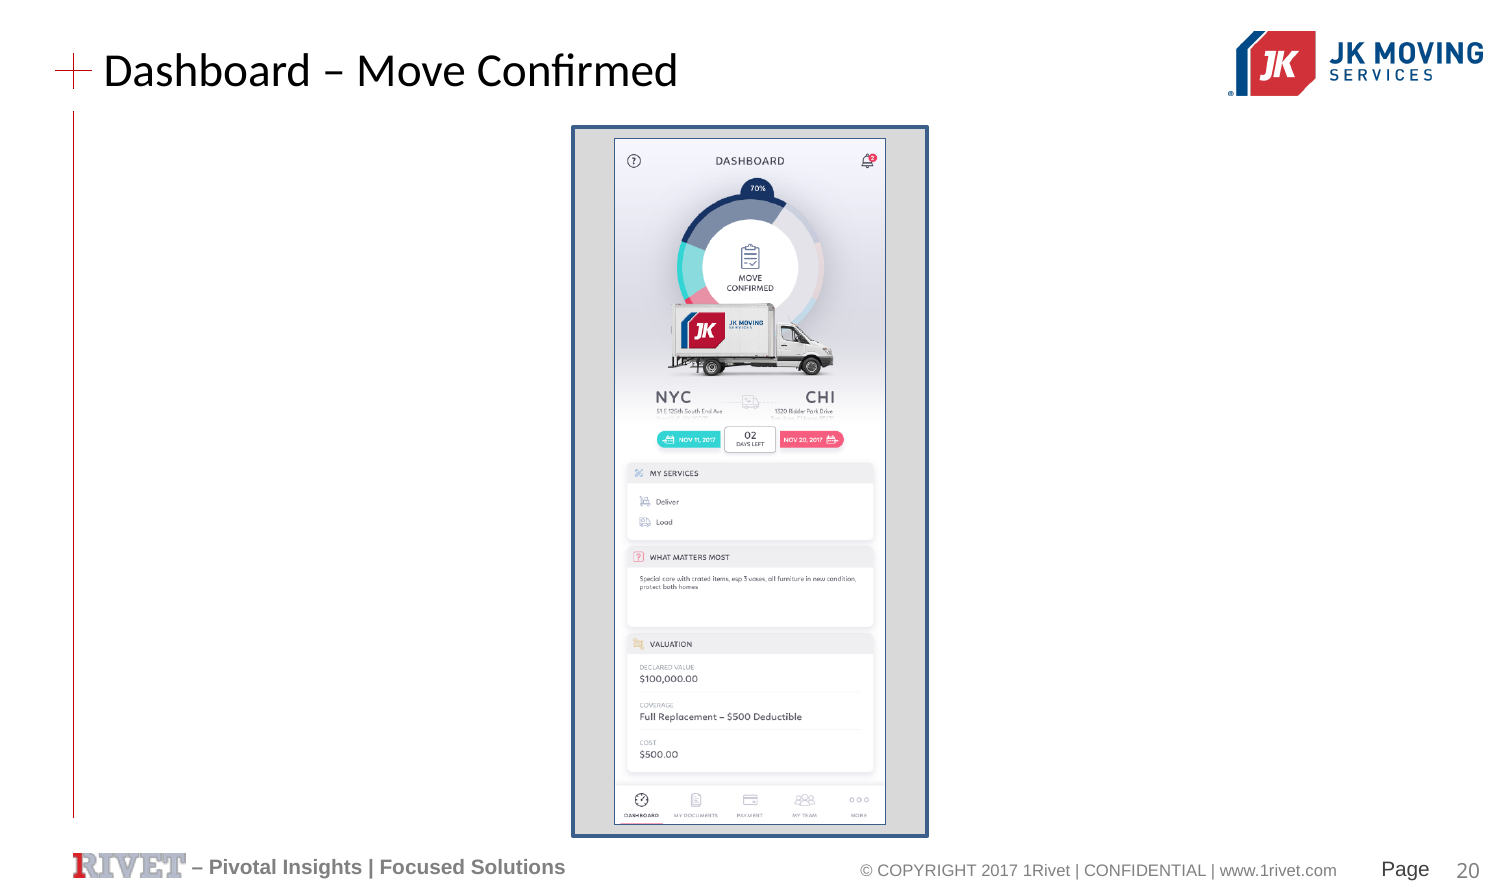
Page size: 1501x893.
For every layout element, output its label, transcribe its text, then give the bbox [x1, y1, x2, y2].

text_box [571, 125, 929, 838]
picture [73, 853, 186, 878]
title Dashboard – Move Confirmed [88, 31, 1227, 104]
picture [1228, 30, 1483, 96]
picture [614, 138, 886, 825]
